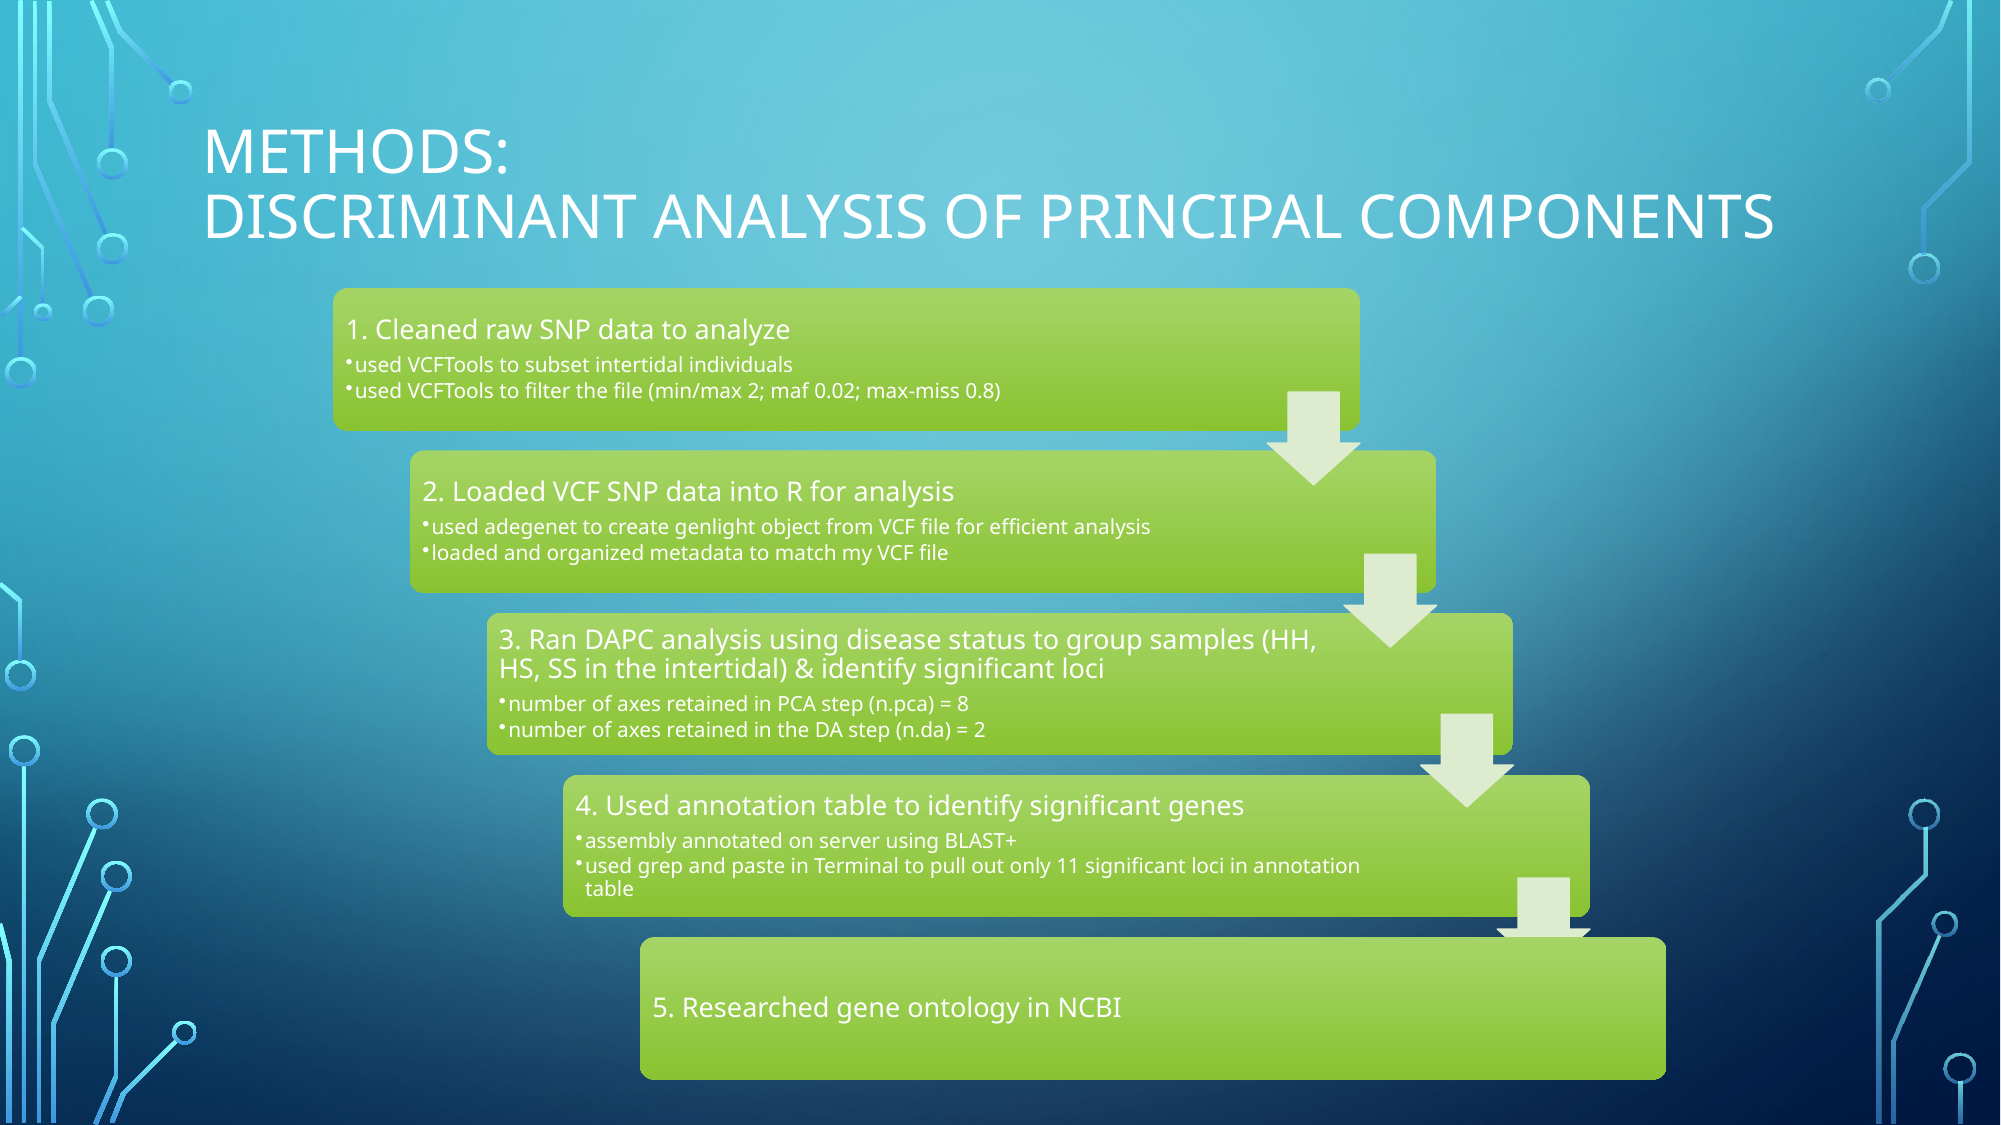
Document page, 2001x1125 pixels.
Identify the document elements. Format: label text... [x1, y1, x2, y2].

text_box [332, 287, 1667, 1080]
title Methods: Discriminant Analysis of Principal Components [187, 101, 1813, 344]
